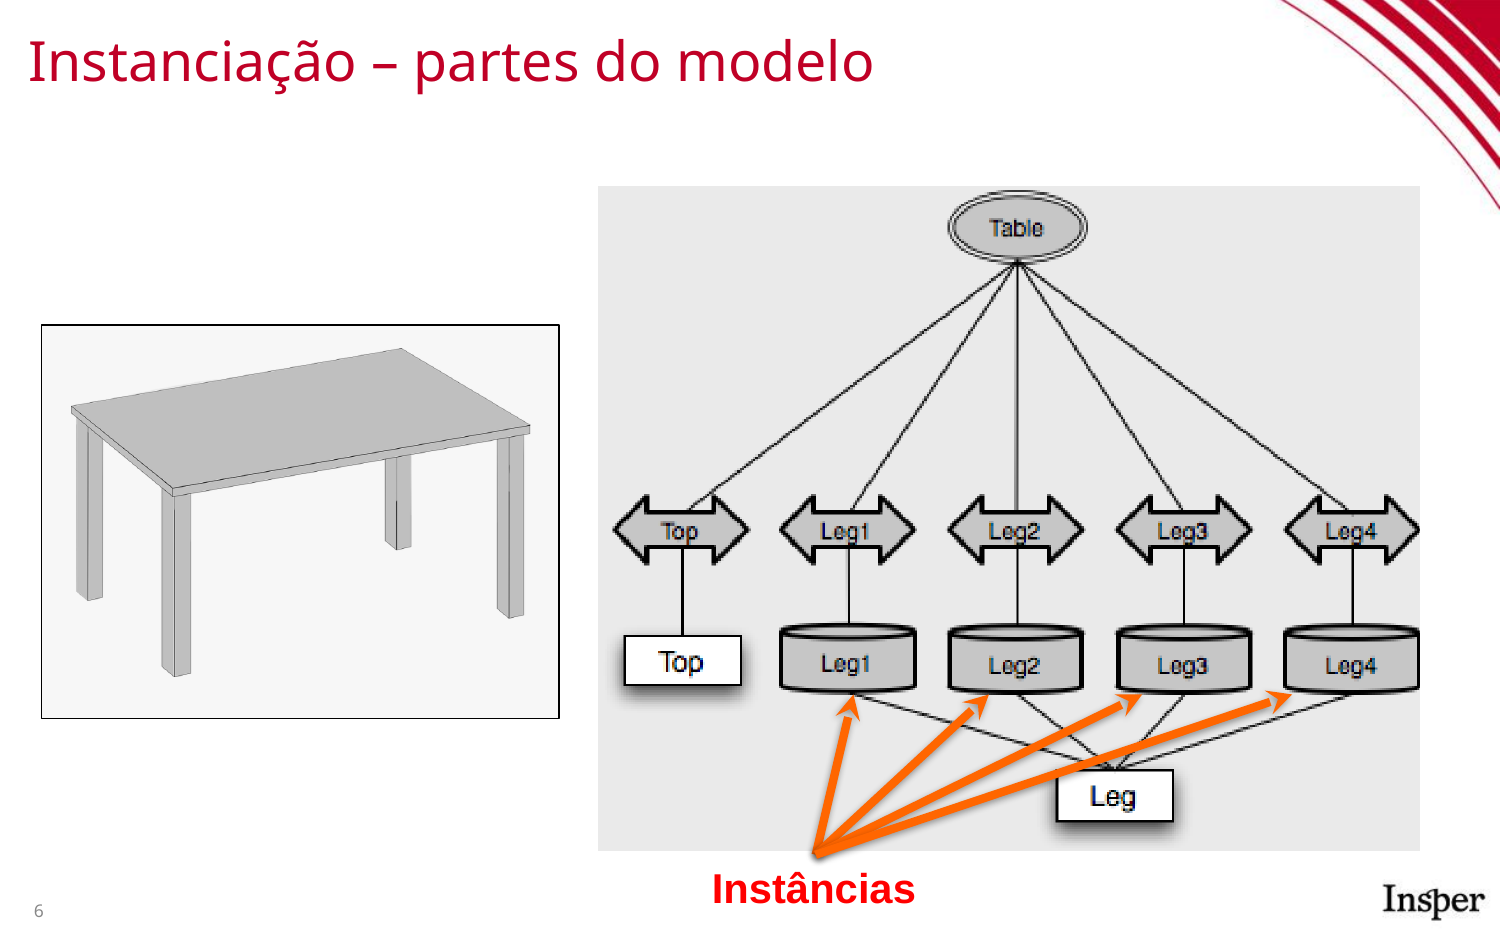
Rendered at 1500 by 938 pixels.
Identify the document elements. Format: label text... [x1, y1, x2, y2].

picture [41, 0, 1500, 938]
slide_number ‹#› [0, 887, 78, 938]
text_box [696, 694, 1293, 921]
title Instanciação – partes do modelo [13, 18, 1397, 104]
